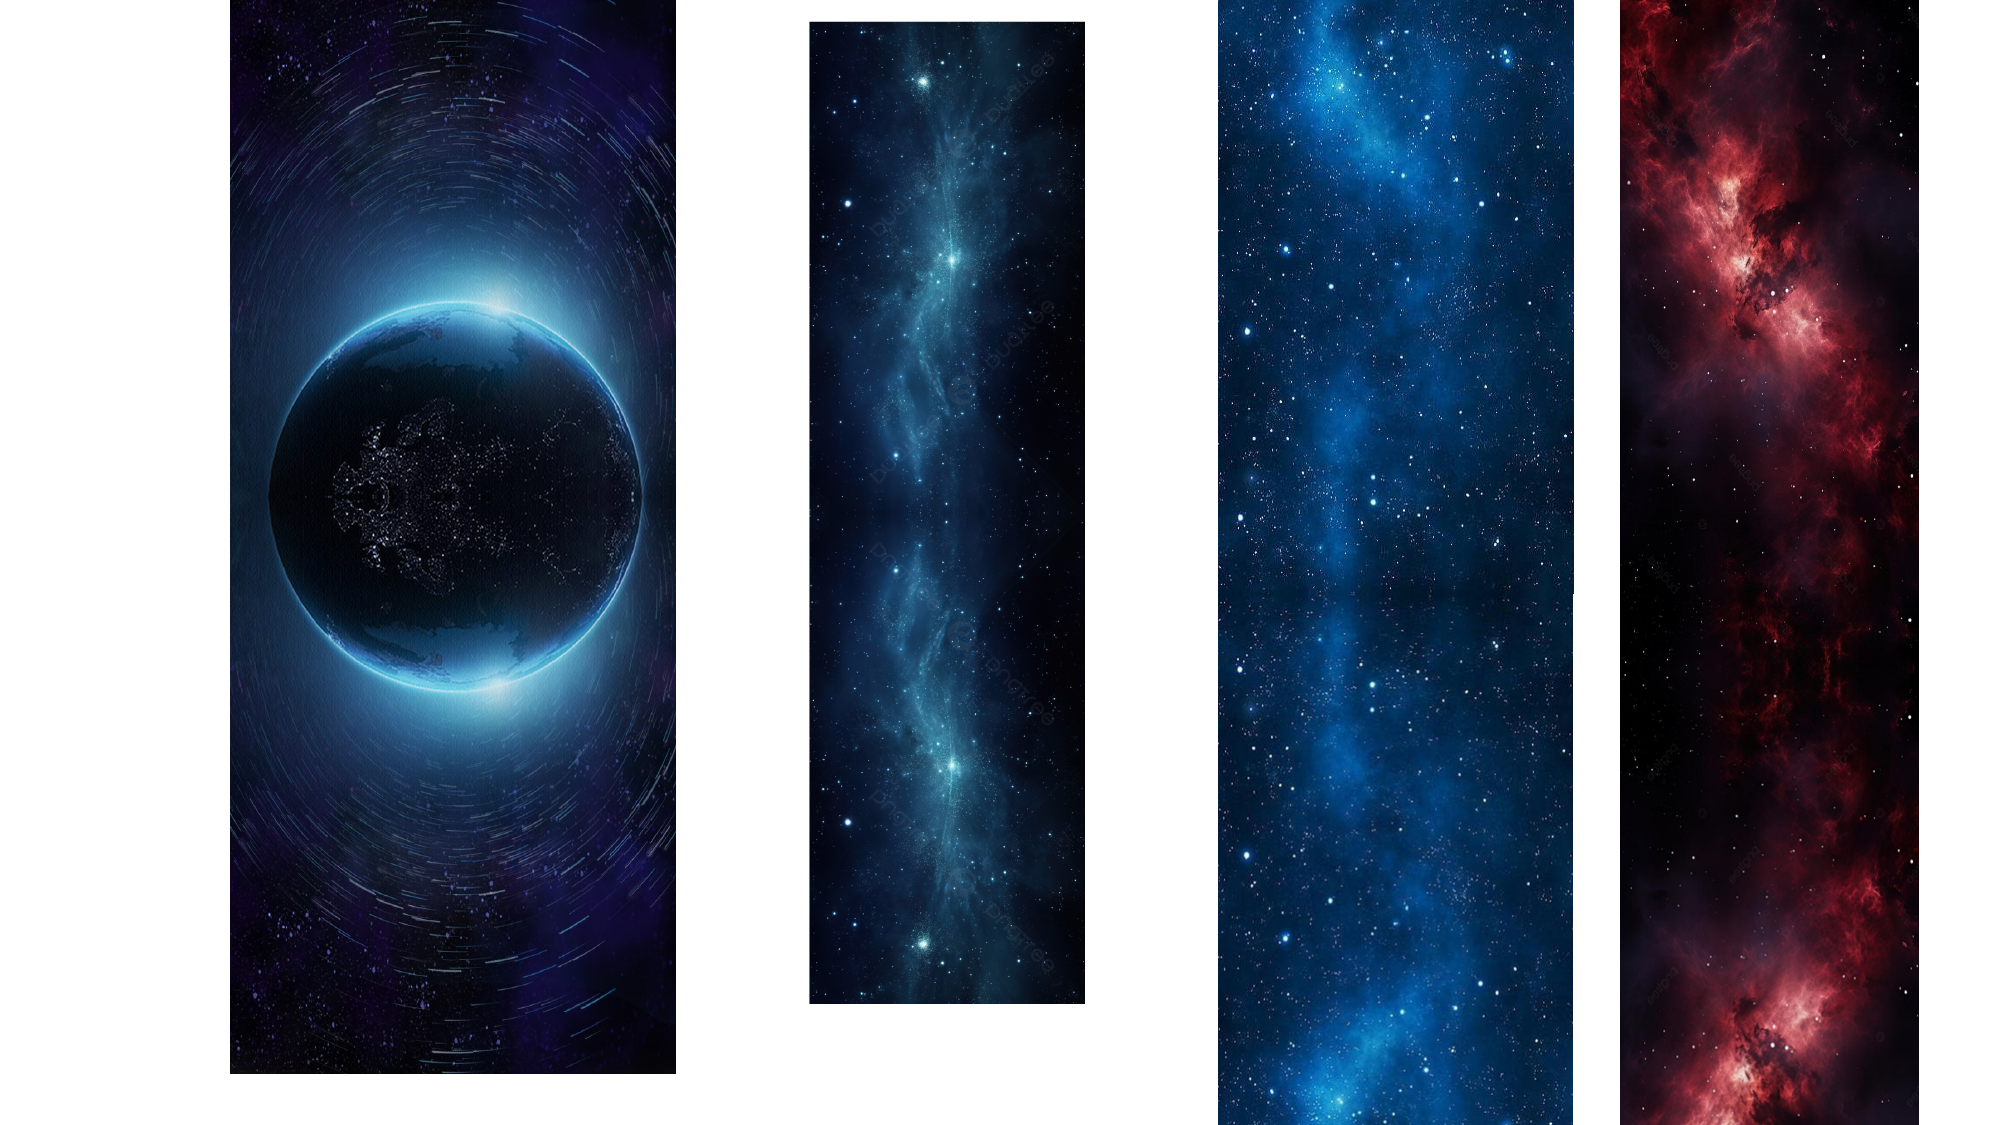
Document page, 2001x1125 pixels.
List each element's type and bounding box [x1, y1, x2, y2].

picture [700, 22, 1193, 1004]
picture [1620, 0, 1920, 1125]
picture [229, 0, 676, 1075]
picture [1218, 0, 1574, 1125]
